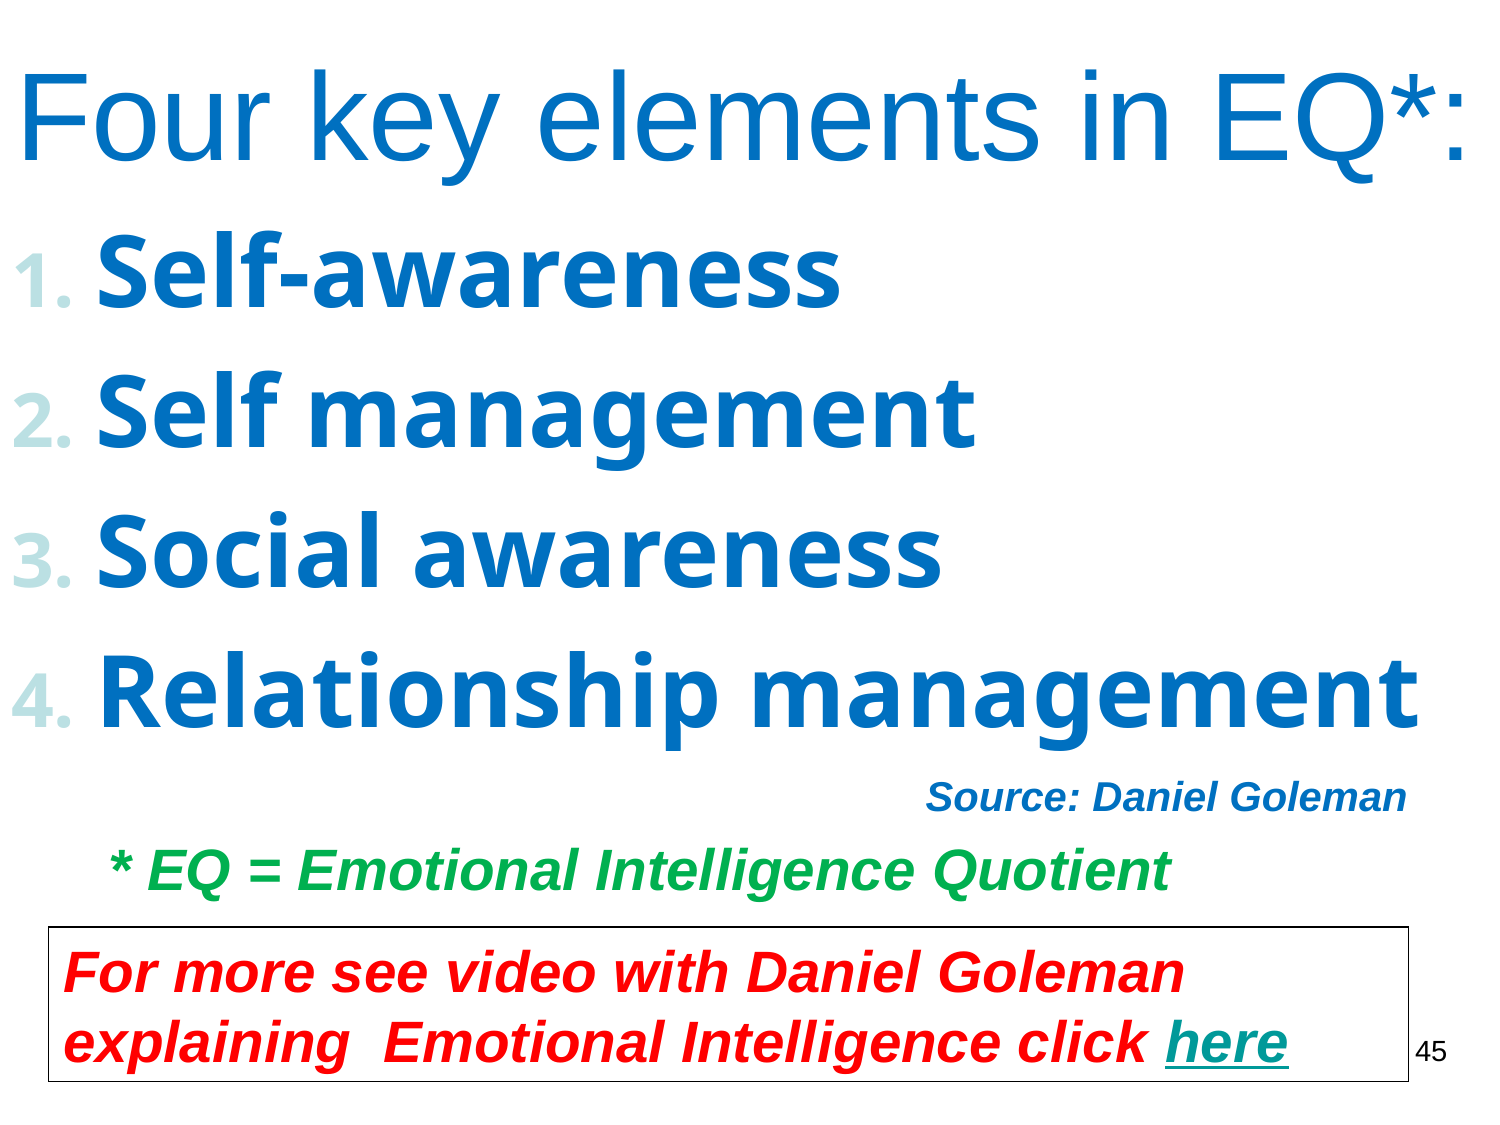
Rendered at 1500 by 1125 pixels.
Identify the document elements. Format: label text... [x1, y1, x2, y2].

text_box * EQ = Emotional Intelligence Quotient [93, 825, 1188, 910]
text_box For more see video with Daniel Goleman explaining Emotional Intelligence click here [48, 927, 1409, 1082]
title Four key elements in EQ*: [0, 41, 1500, 180]
slide_number 45 [1399, 1024, 1463, 1104]
text_box Self-awareness Self management Social awareness Relationship management [0, 200, 1500, 837]
